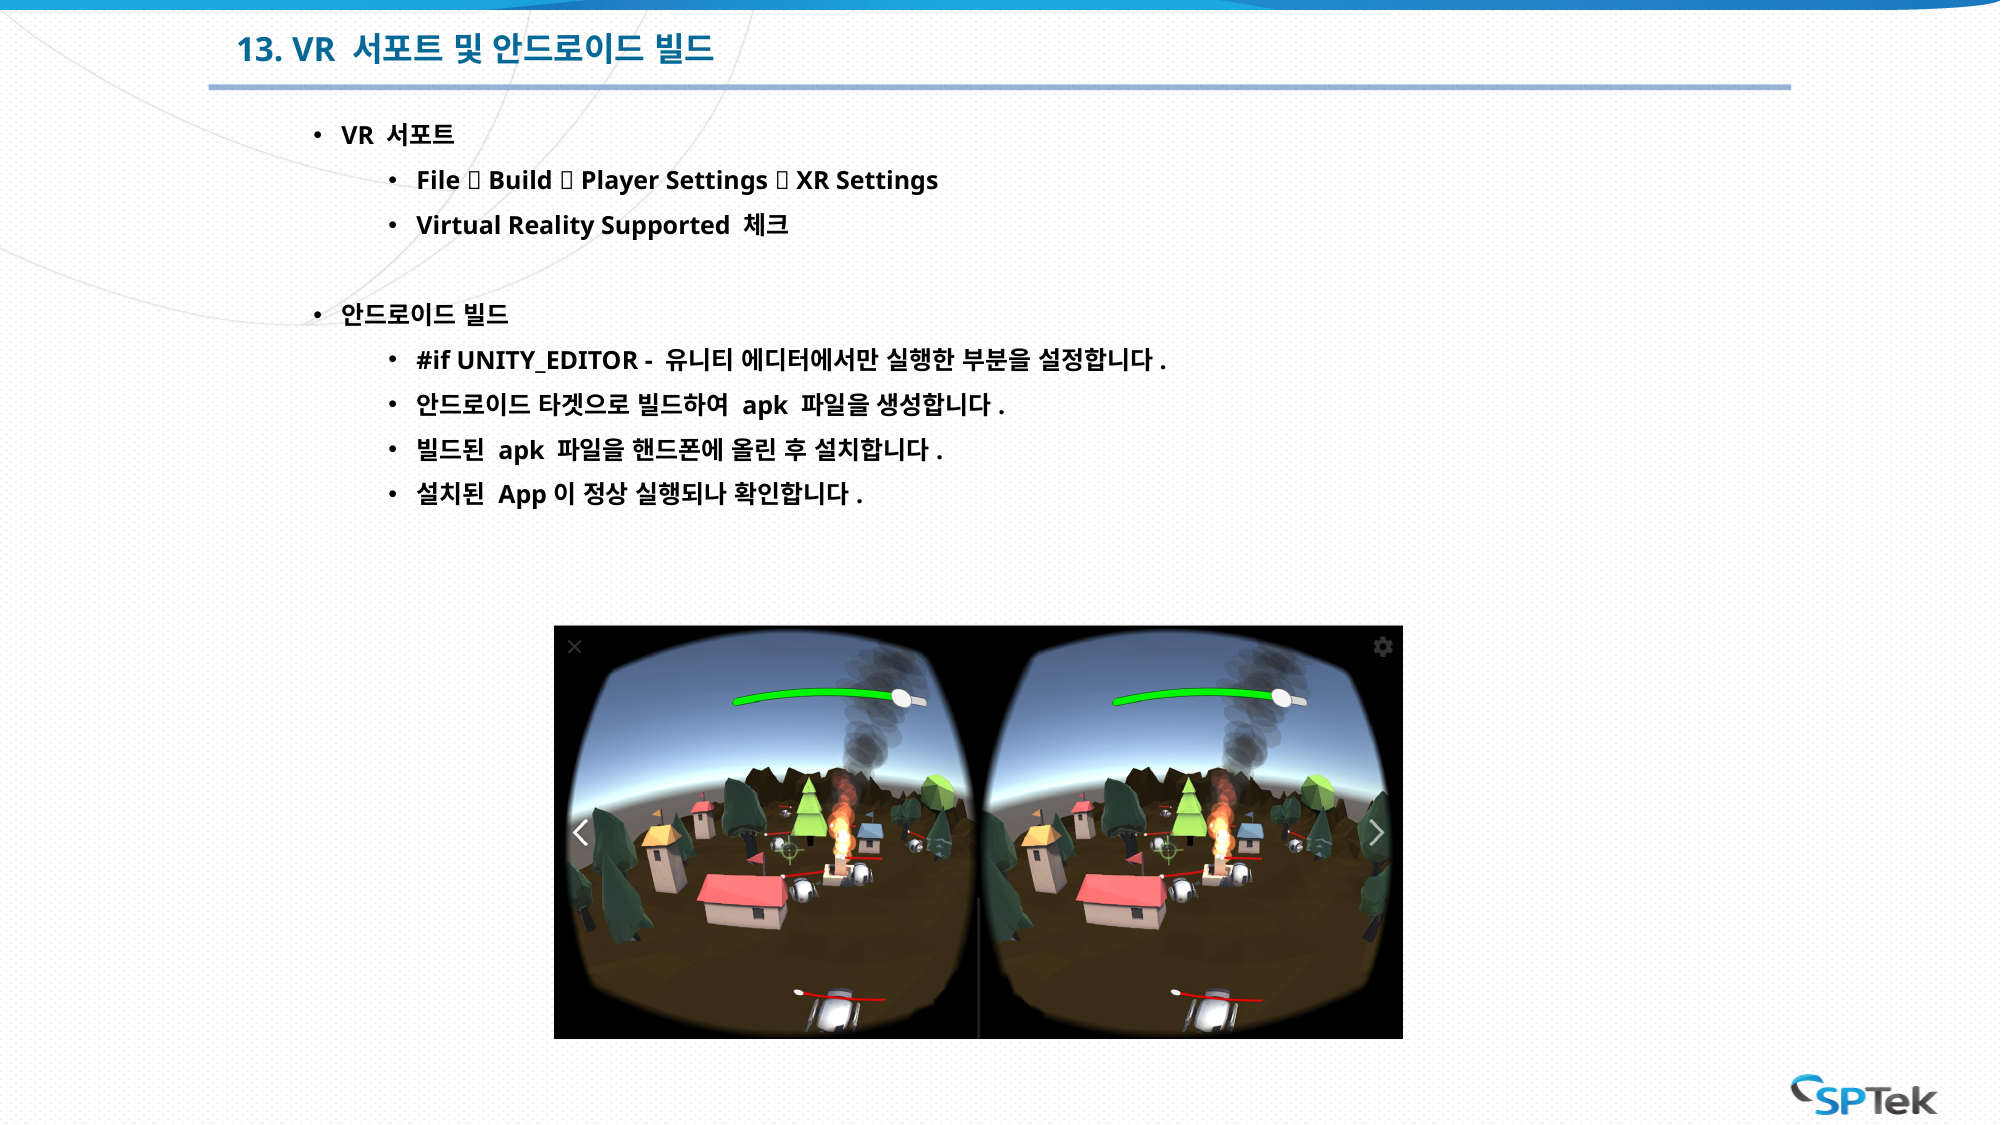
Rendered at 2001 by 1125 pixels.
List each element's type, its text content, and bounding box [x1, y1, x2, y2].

text_box [208, 84, 1792, 91]
text_box VR 서포트 File  Build  Player Settings  XR Settings Virtual Reality Supported 체크 안드로이드 빌드 #if UNITY_EDITOR - 유니티 에디터에서만 실행한 부분을 설정합니다. 안드로이드 타겟으로 빌드하여 apk 파일을 생성합니다. 빌드된 apk 파일을 핸드폰에 올린 후 설치합니다. 설치된 App이 정상 실행되나 확인합니다. [255, 97, 1847, 562]
picture [0, 0, 2000, 1125]
text_box 13. VR 서포트 및 안드로이드 빌드 [236, 32, 716, 69]
